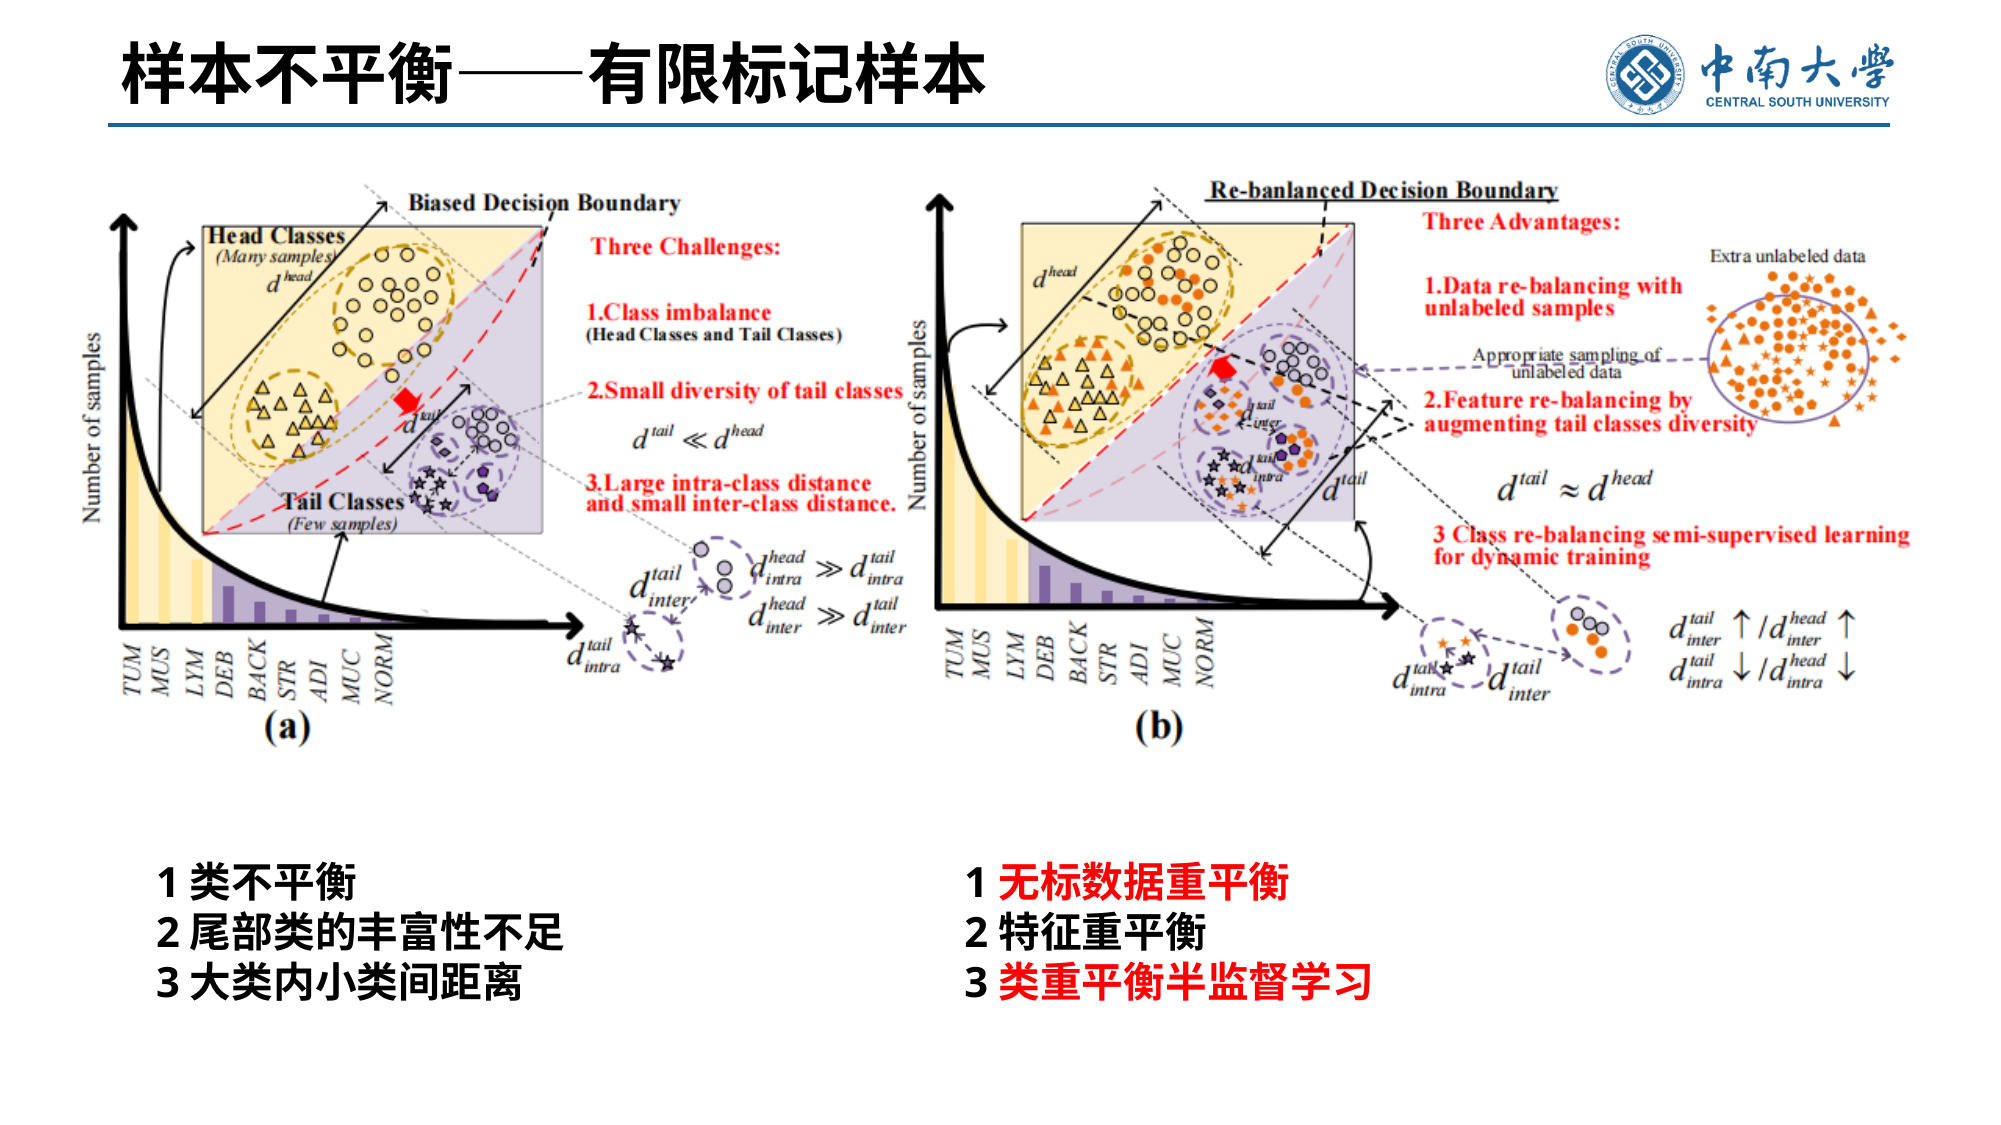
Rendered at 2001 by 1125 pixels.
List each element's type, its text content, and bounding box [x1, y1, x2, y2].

text_box 1无标数据重平衡 2特征重平衡 3类重平衡半监督学习 [949, 848, 1489, 1013]
text_box 样本不平衡——有限标记样本 [120, 0, 1013, 109]
text_box 1类不平衡 2尾部类的丰富性不足 3大类内小类间距离 [141, 848, 681, 1013]
picture [56, 28, 1923, 768]
